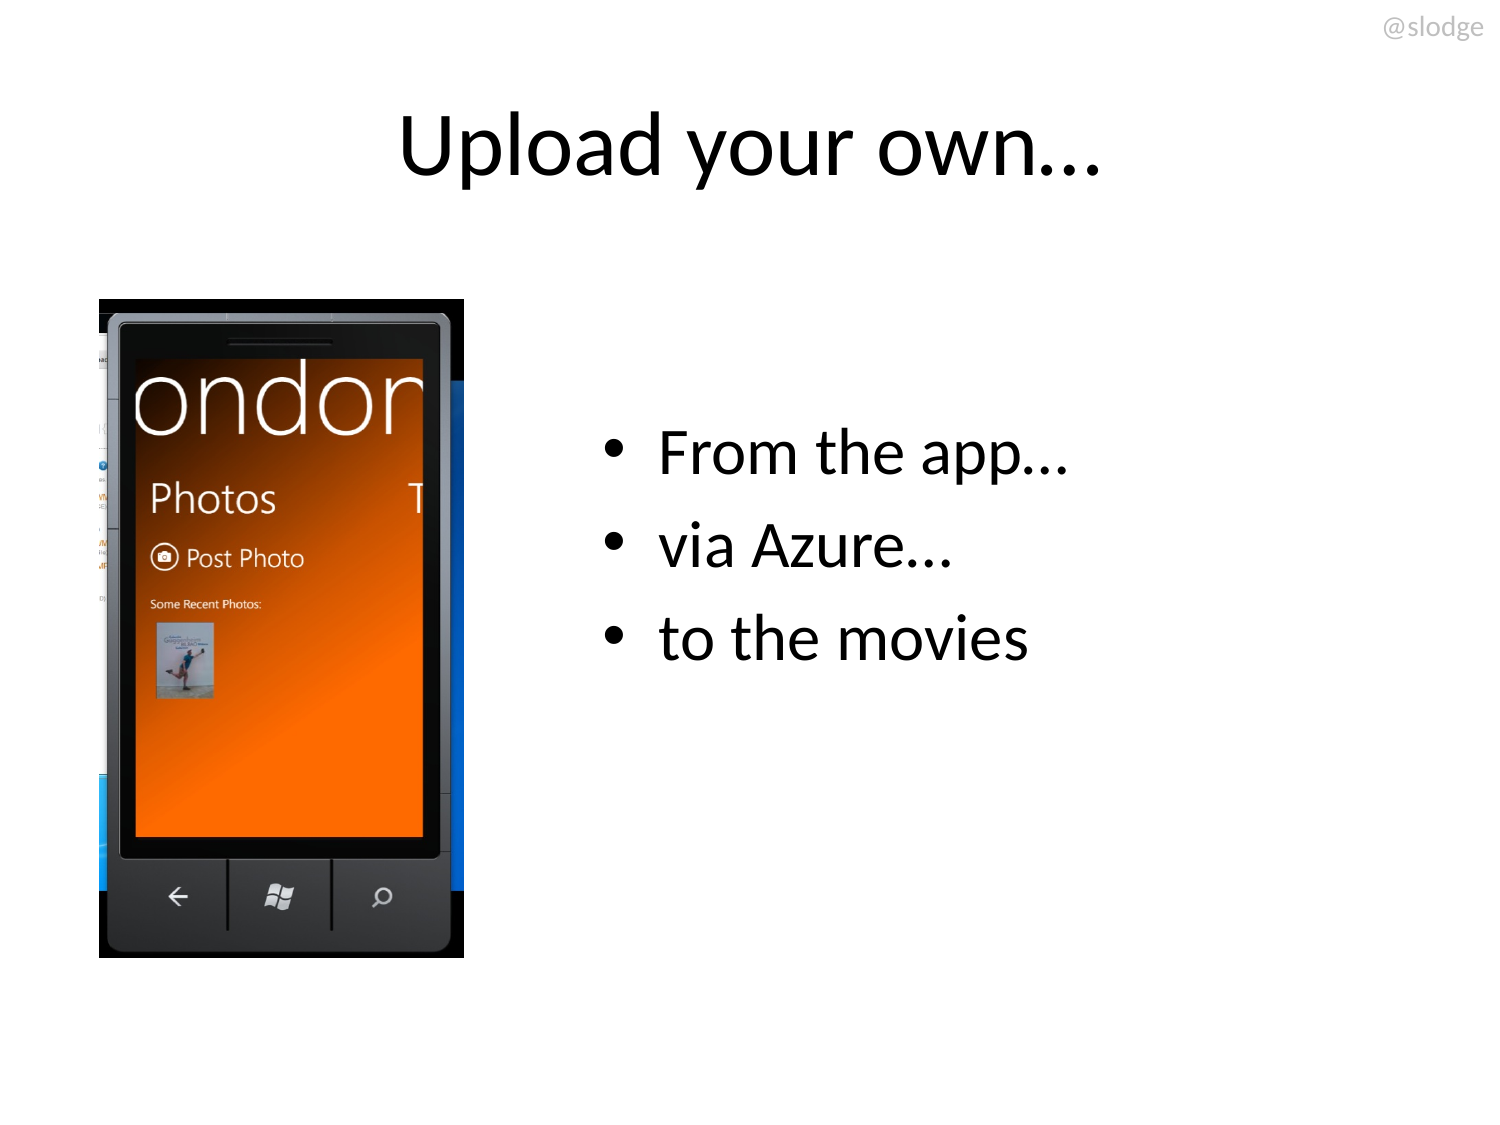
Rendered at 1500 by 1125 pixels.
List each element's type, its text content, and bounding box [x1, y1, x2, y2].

list From the app… via Azure… to the movies [587, 399, 1425, 1005]
picture [99, 299, 465, 959]
title Upload your own… [75, 45, 1425, 233]
